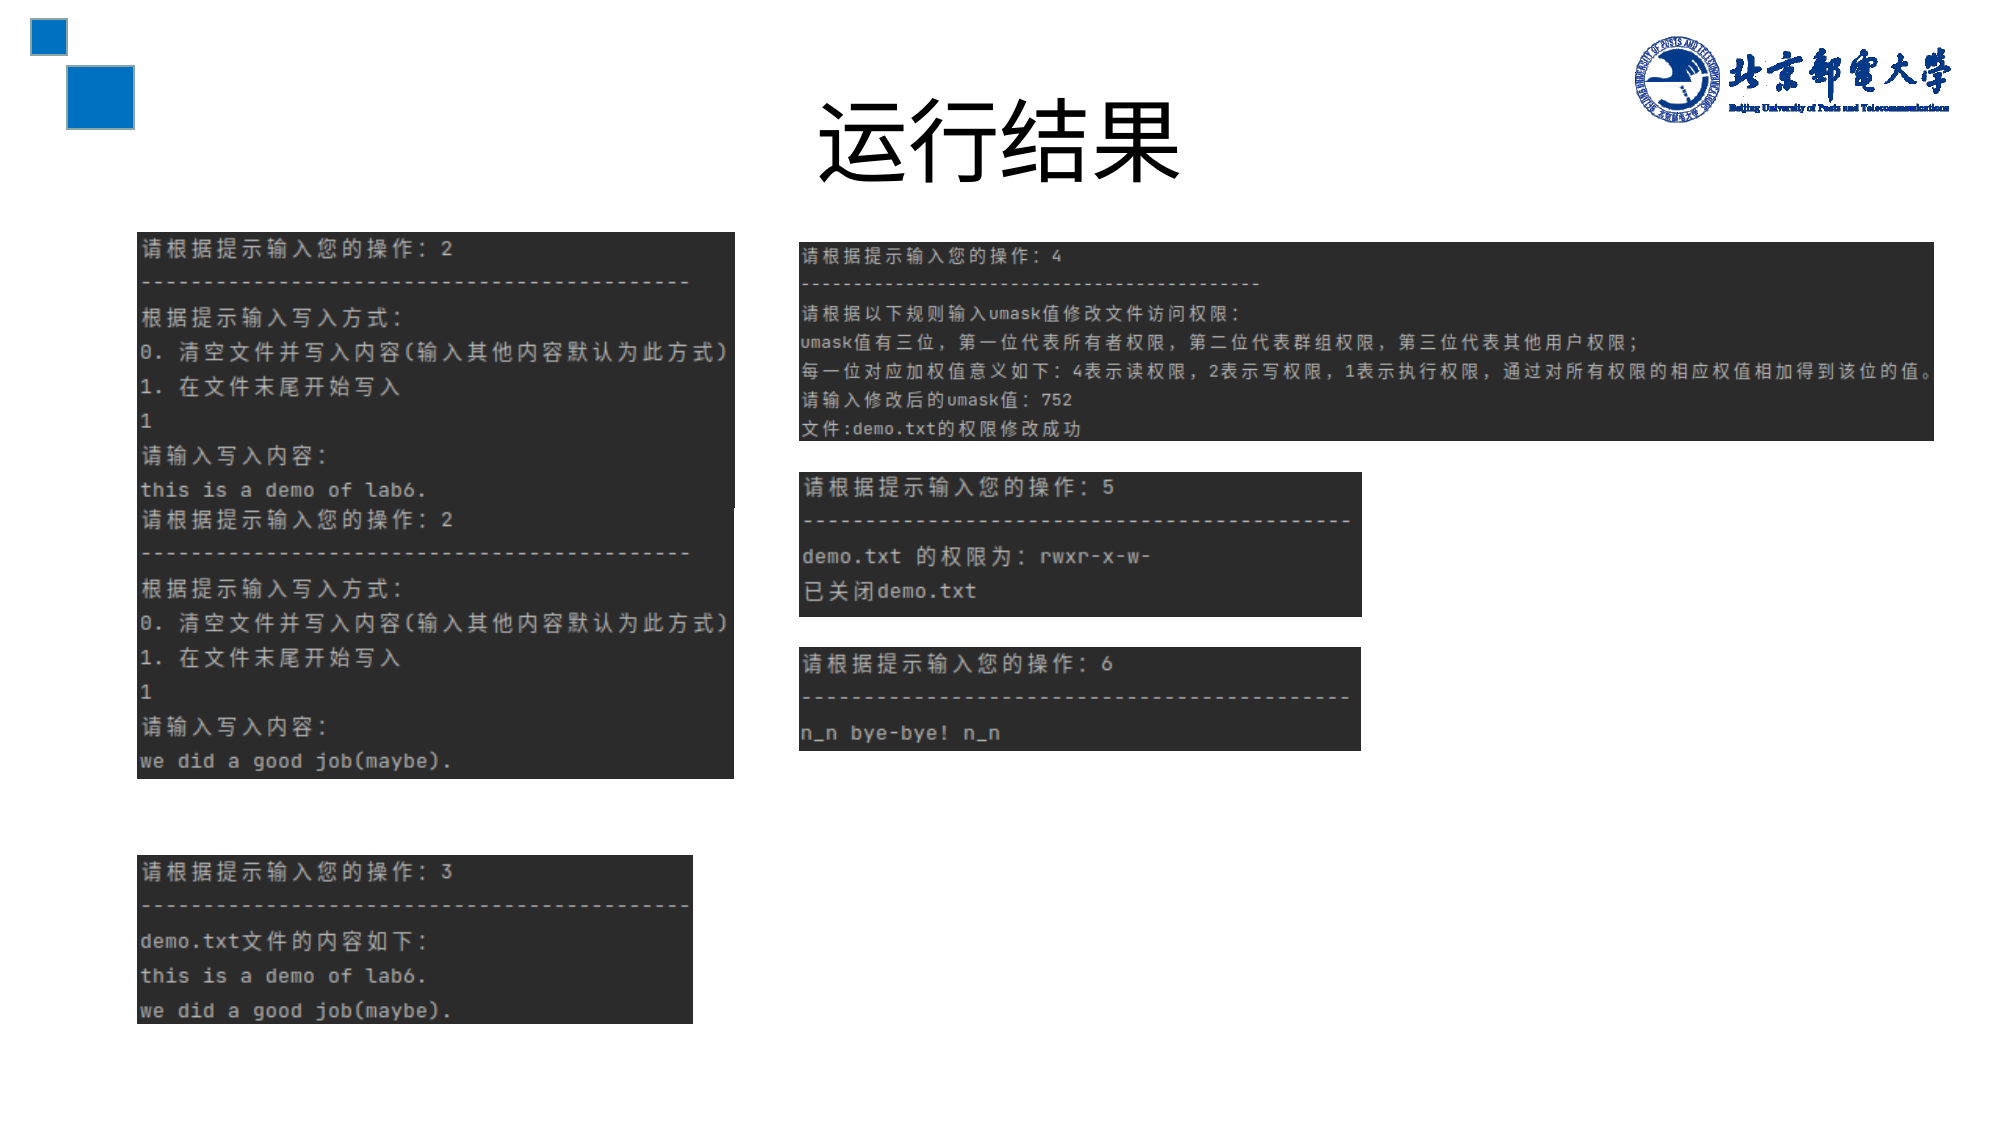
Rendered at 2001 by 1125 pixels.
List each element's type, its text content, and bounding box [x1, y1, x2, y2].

title 运行结果 [99, 44, 1901, 233]
picture [799, 241, 1934, 441]
picture [137, 855, 693, 1024]
picture [1626, 29, 1959, 130]
picture [799, 647, 1361, 751]
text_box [31, 19, 134, 130]
picture [799, 472, 1362, 617]
picture [137, 232, 735, 779]
